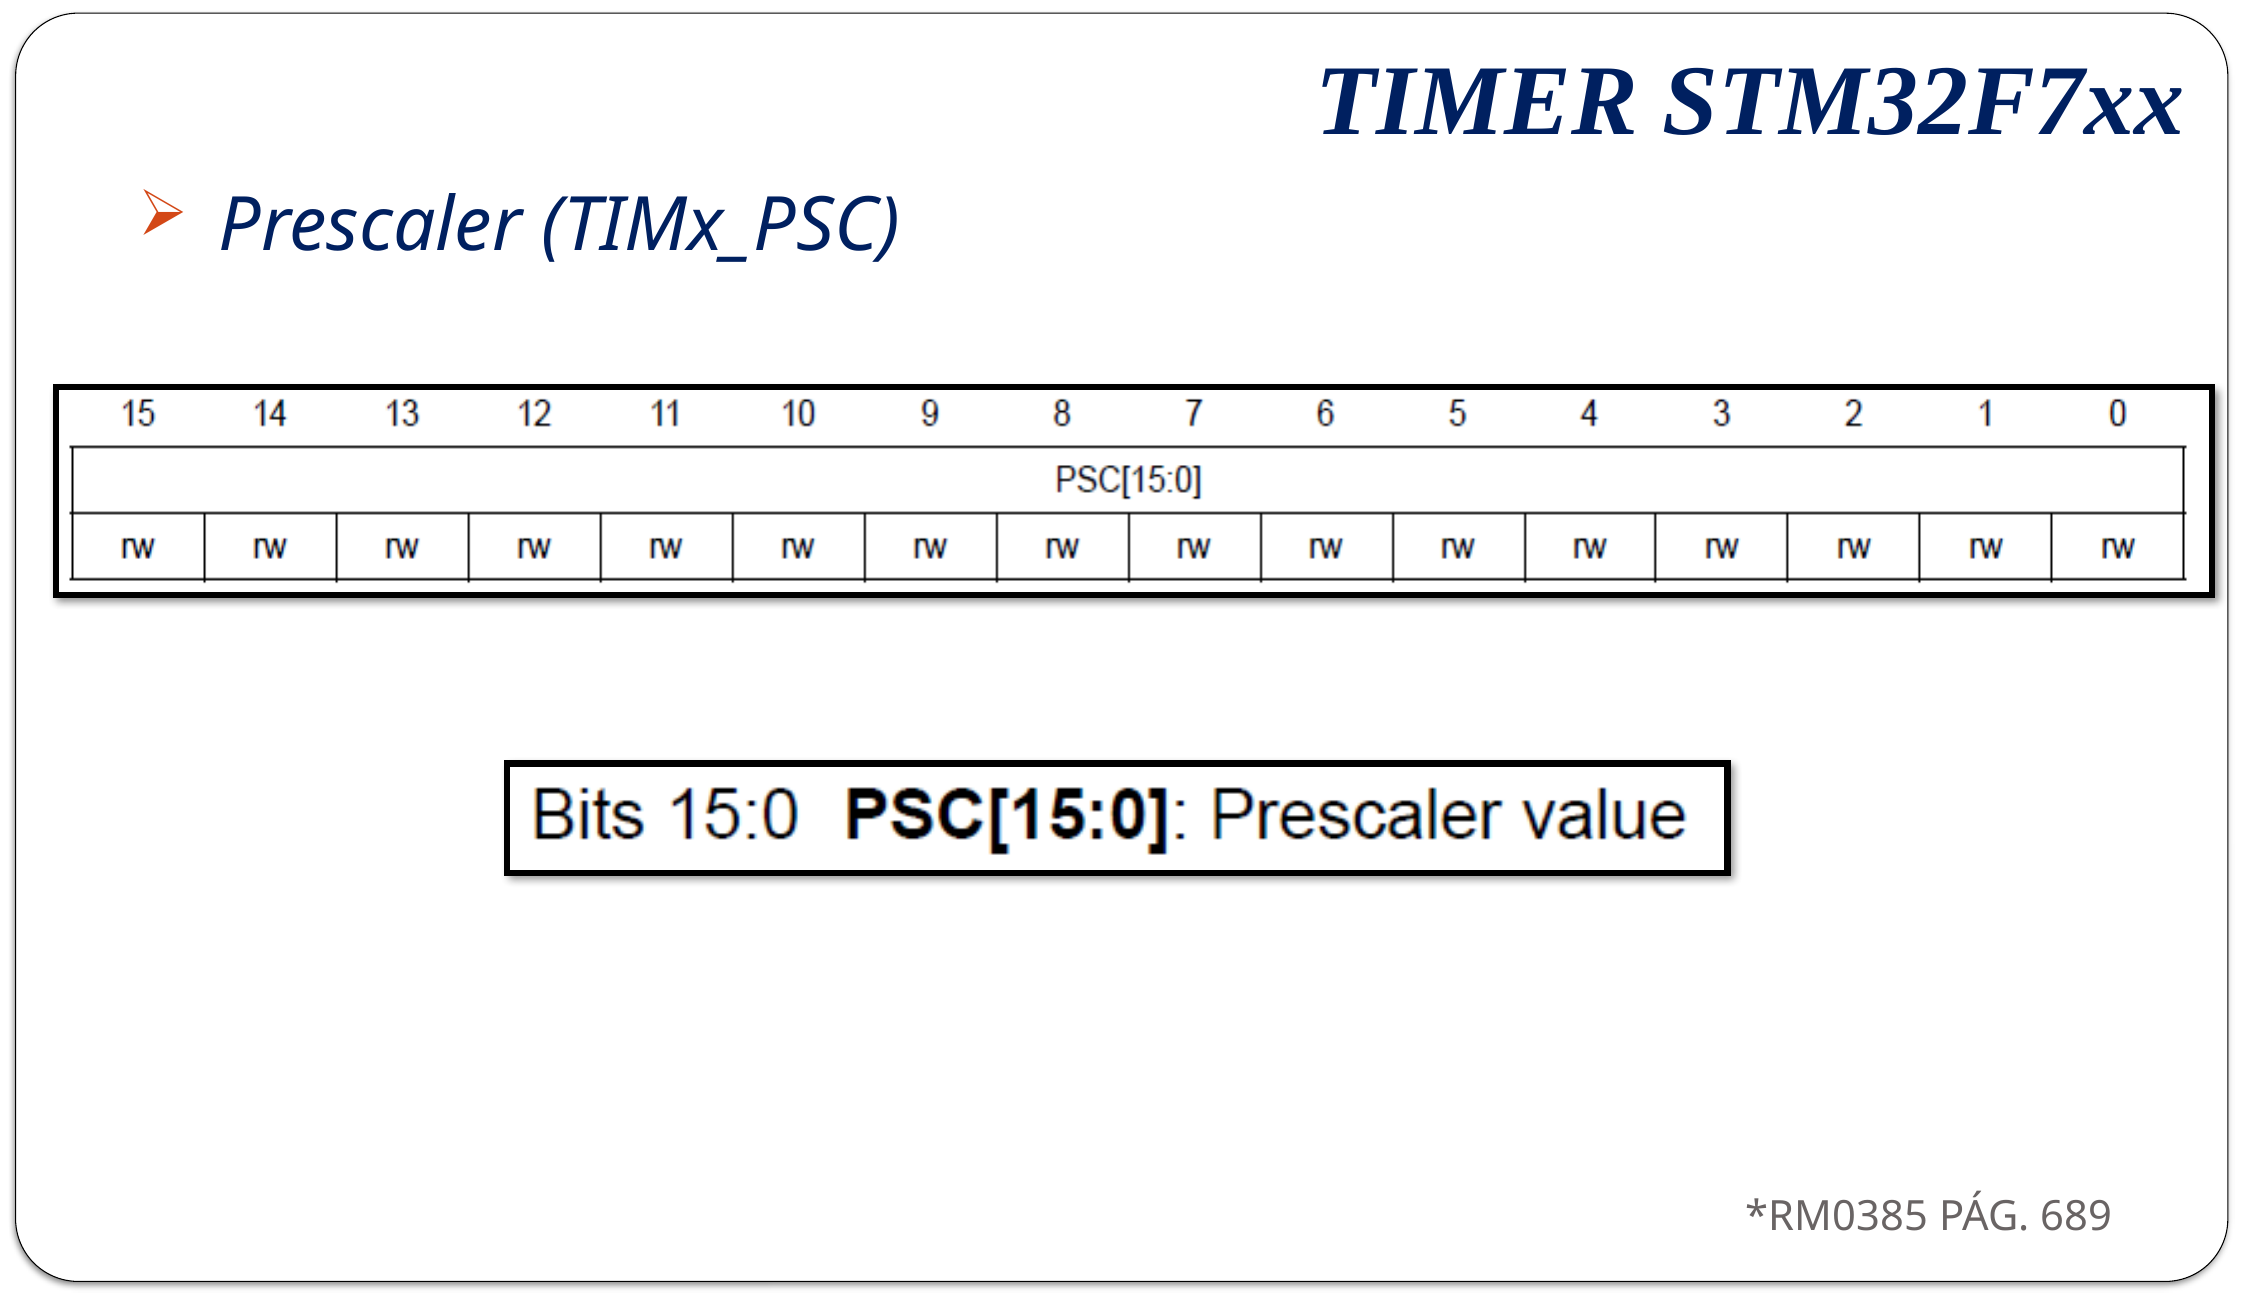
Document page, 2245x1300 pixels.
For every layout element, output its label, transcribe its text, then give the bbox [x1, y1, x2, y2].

text_box TIMER STM32F7xx [448, 0, 2206, 189]
picture [58, 389, 2209, 592]
text_box *RM0385 PÁG. 689 [1731, 1180, 2128, 1296]
list Prescaler (TIMx_PSC) [118, 165, 2138, 296]
picture [510, 766, 1725, 871]
